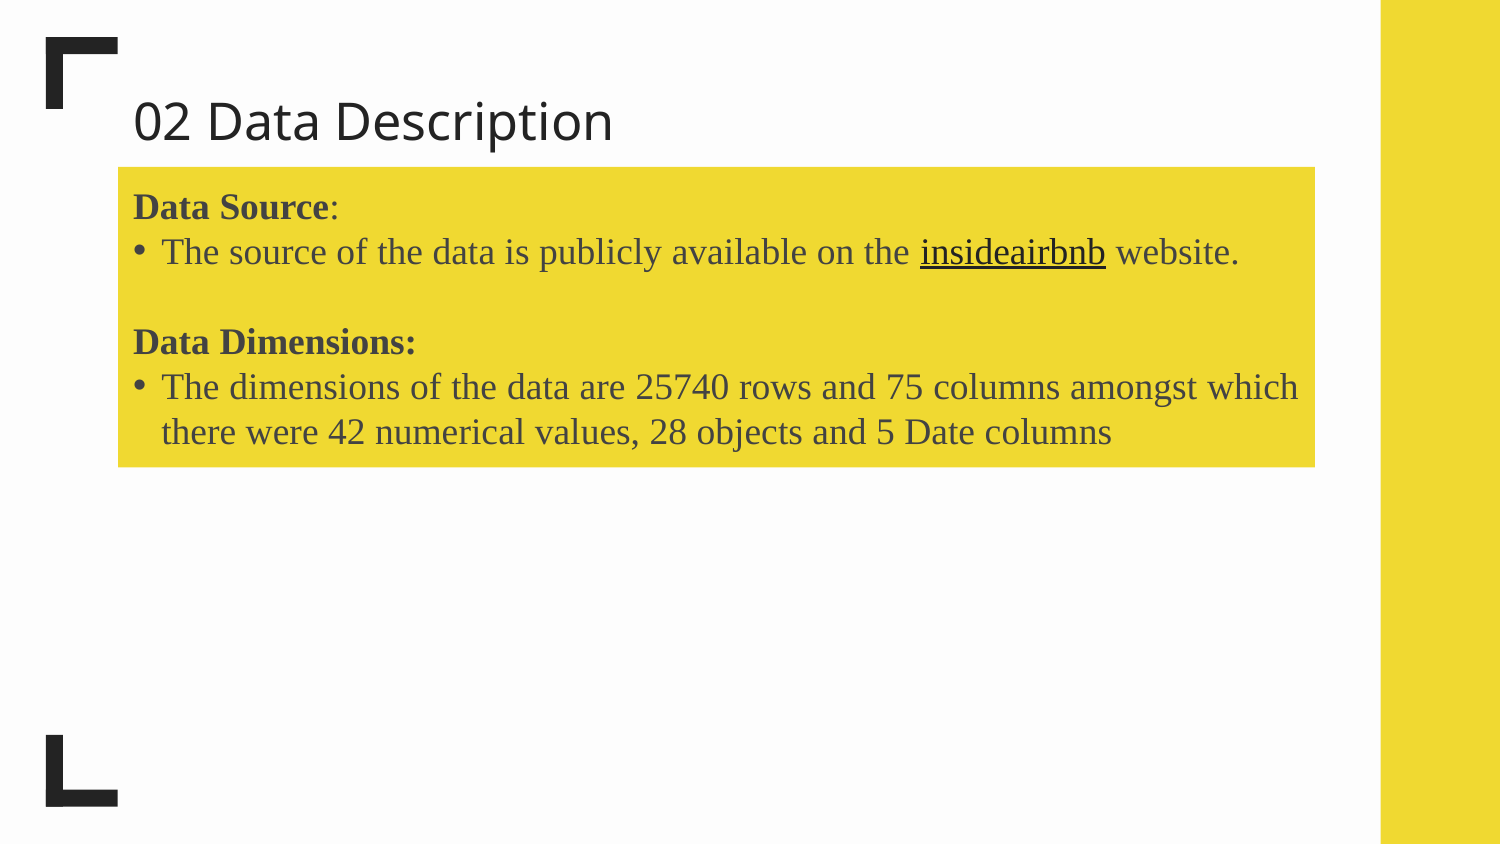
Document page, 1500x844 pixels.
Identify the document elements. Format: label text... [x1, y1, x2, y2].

title 02 Data Description [118, 72, 1382, 167]
list Data Source: The source of the data is publicly available on the insideairbnb website. Data Dimensions: The dimensions of the data are 25740 rows and 75 columns amongst which there were 42 numerical values, 28 objects and 5 Date columns [118, 166, 1315, 468]
